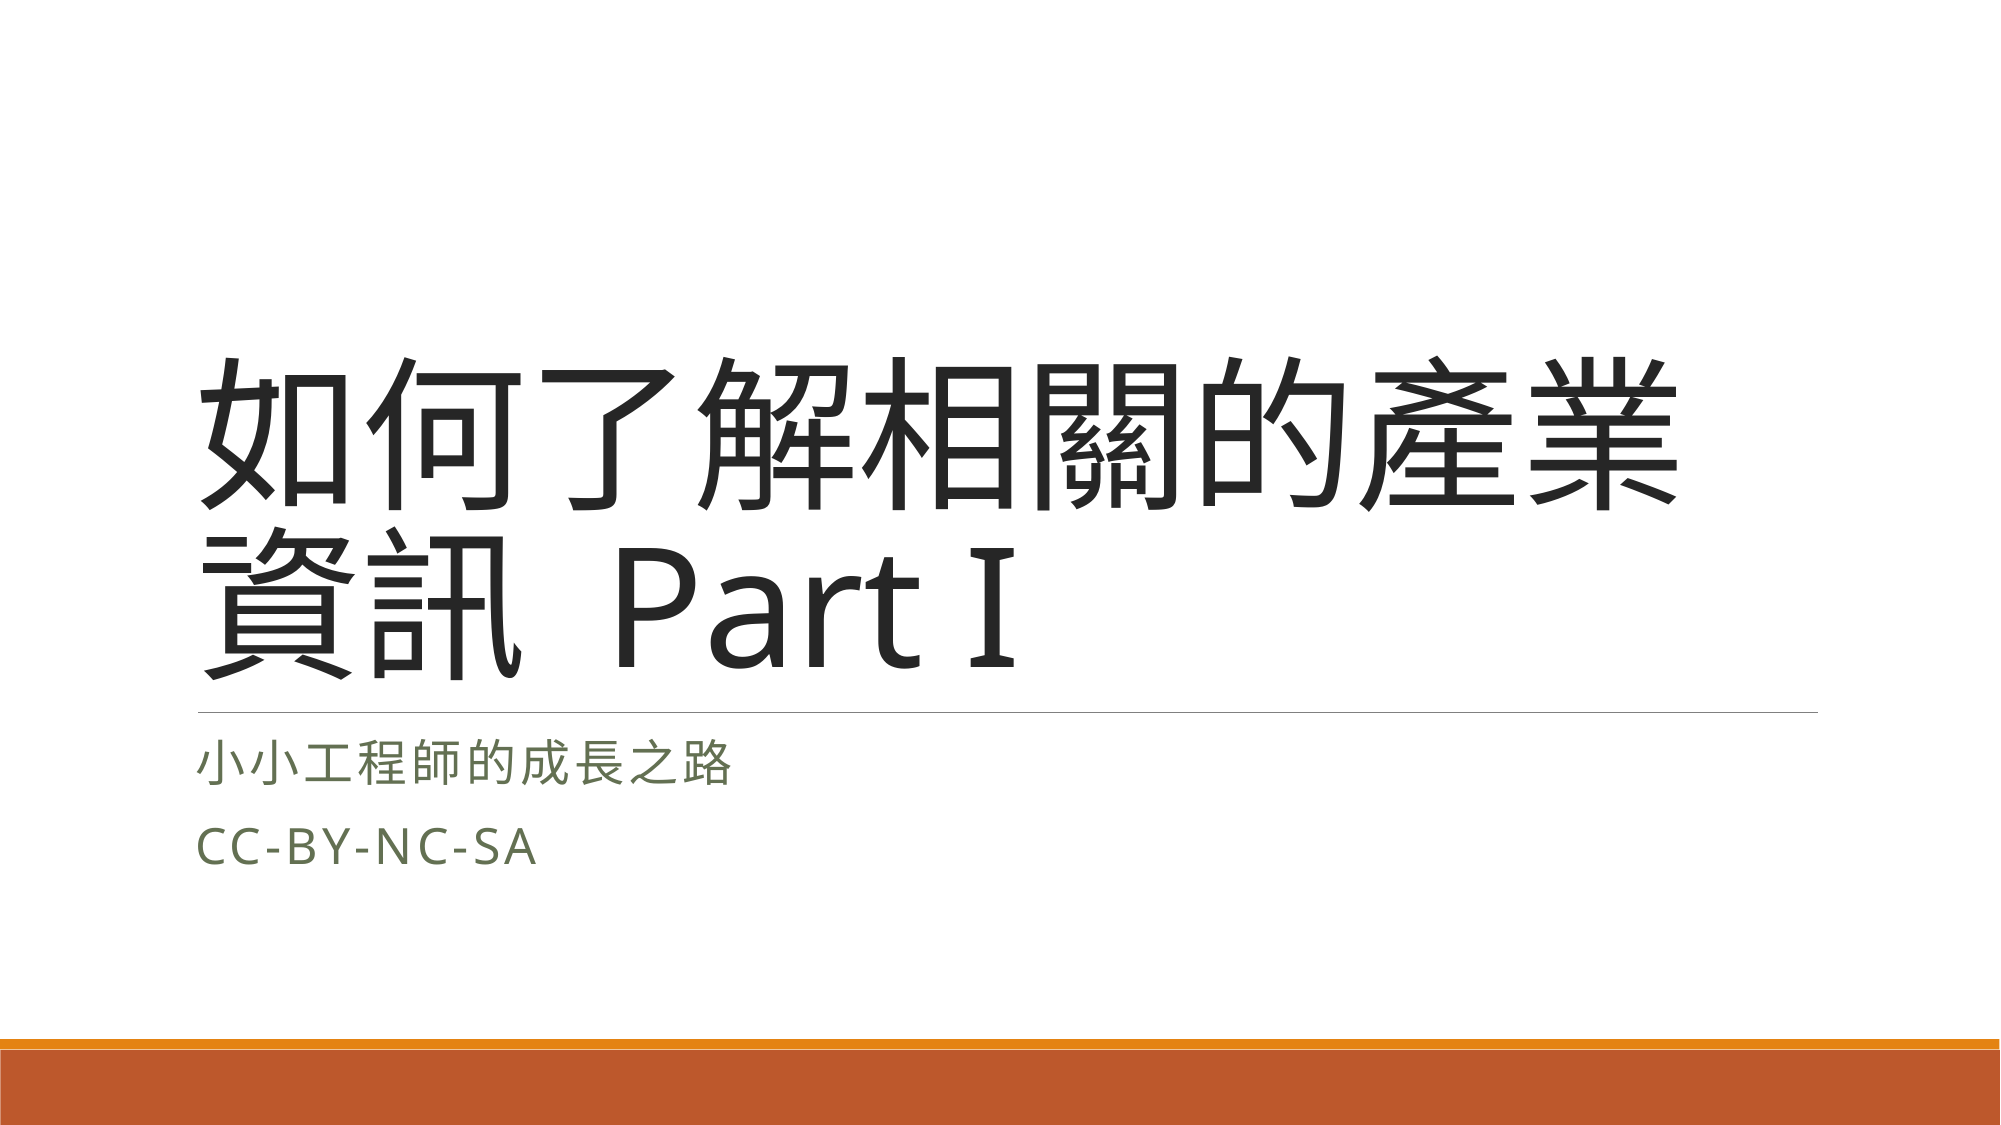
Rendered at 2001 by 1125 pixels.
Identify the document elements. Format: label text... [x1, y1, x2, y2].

subtitle 小小工程師的成長之路 CC-BY-NC-SA [180, 730, 1831, 919]
title 如何了解相關的產業資訊 Part I [180, 124, 1830, 710]
